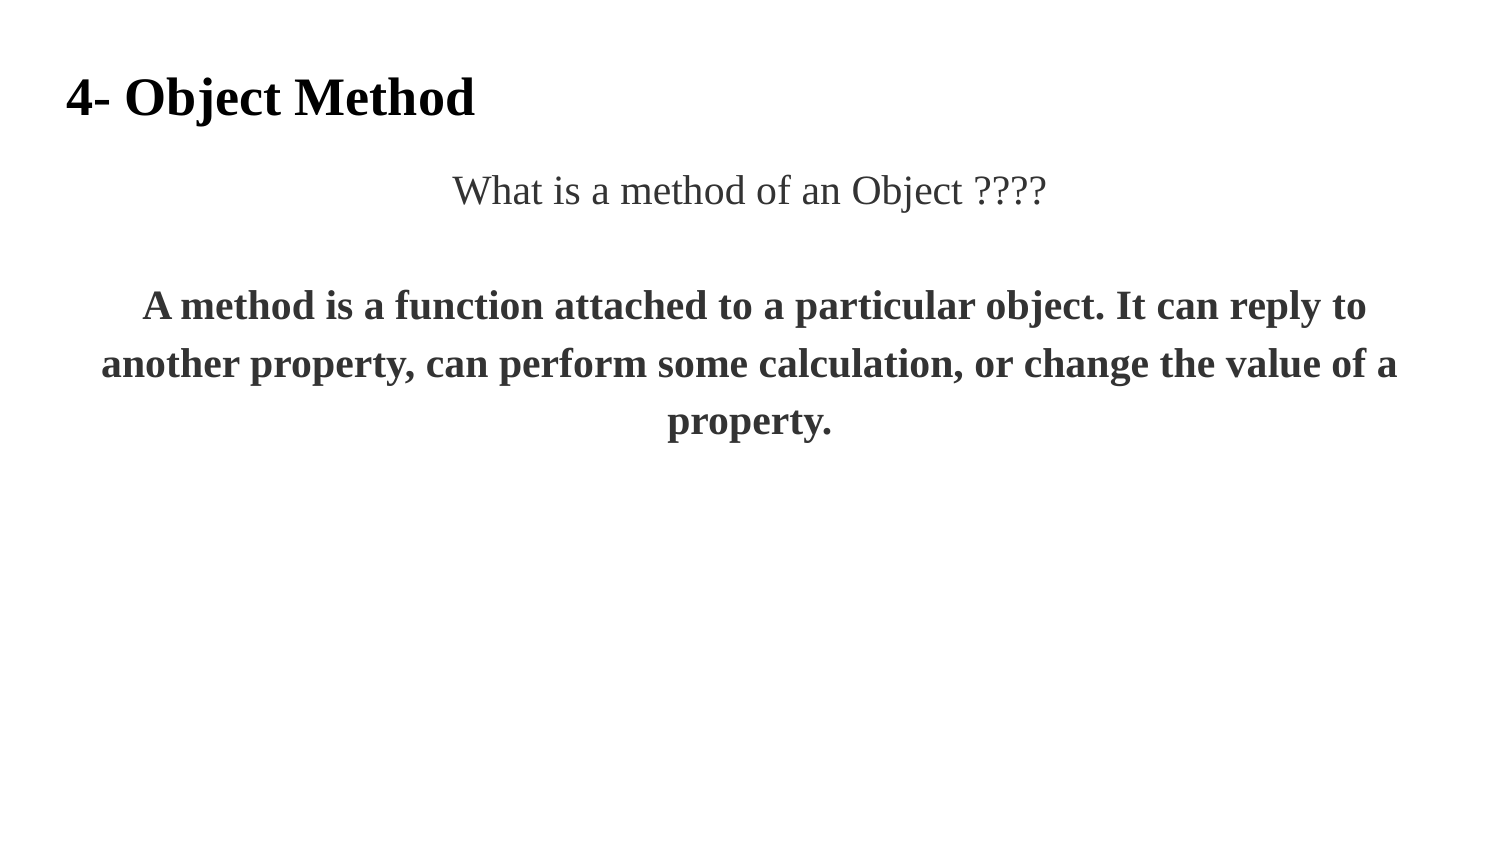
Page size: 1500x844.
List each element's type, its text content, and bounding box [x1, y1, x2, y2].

title 4- Object Method [51, 46, 1449, 140]
list What is a method of an Object ???? A method is a function attached to a particular object. It can reply to another property, can perform some calculation, or change the value of a property. [51, 140, 1449, 844]
